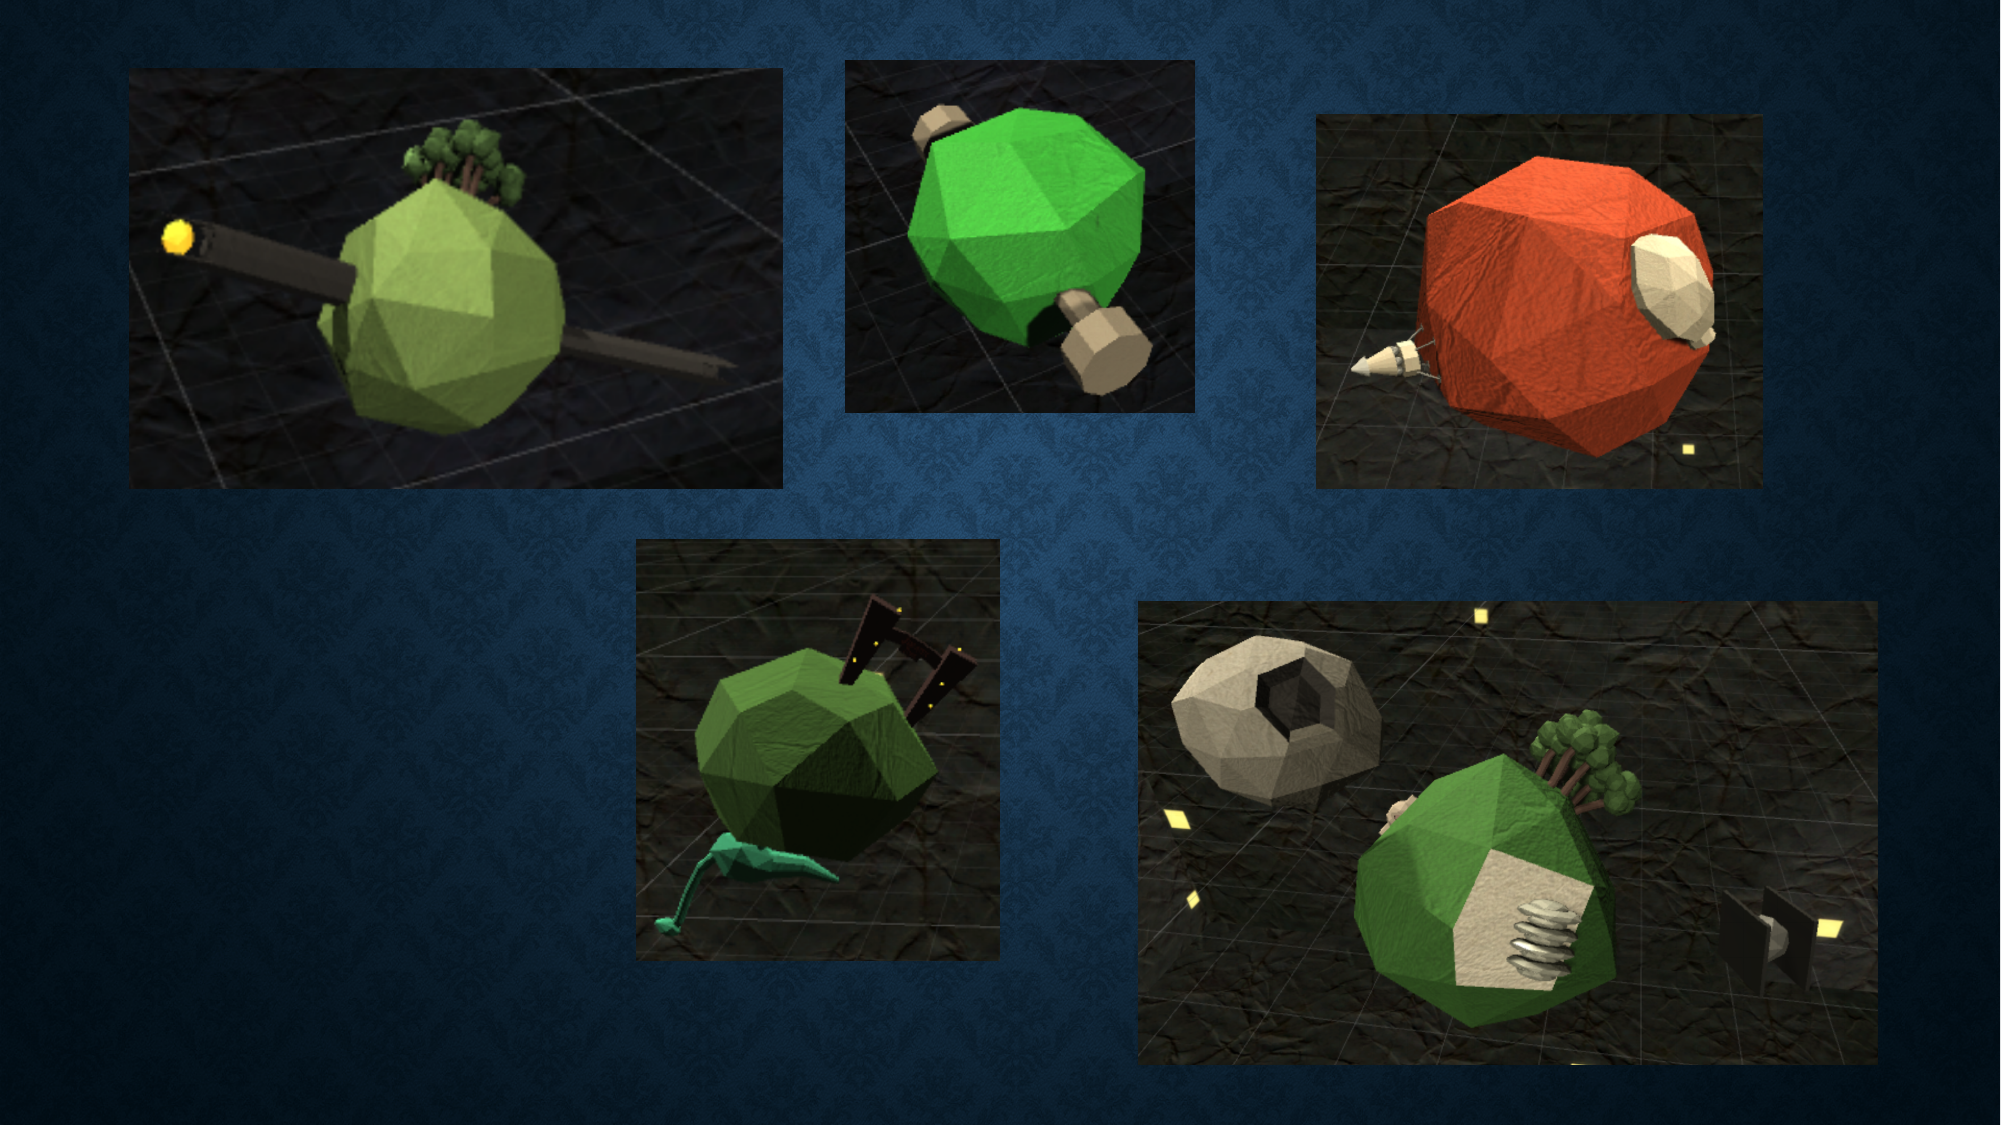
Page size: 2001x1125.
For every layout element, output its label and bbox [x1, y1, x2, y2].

list [129, 67, 783, 490]
picture [1316, 114, 1764, 490]
picture [636, 538, 1001, 962]
picture [1137, 600, 1879, 1065]
list [844, 60, 1196, 413]
